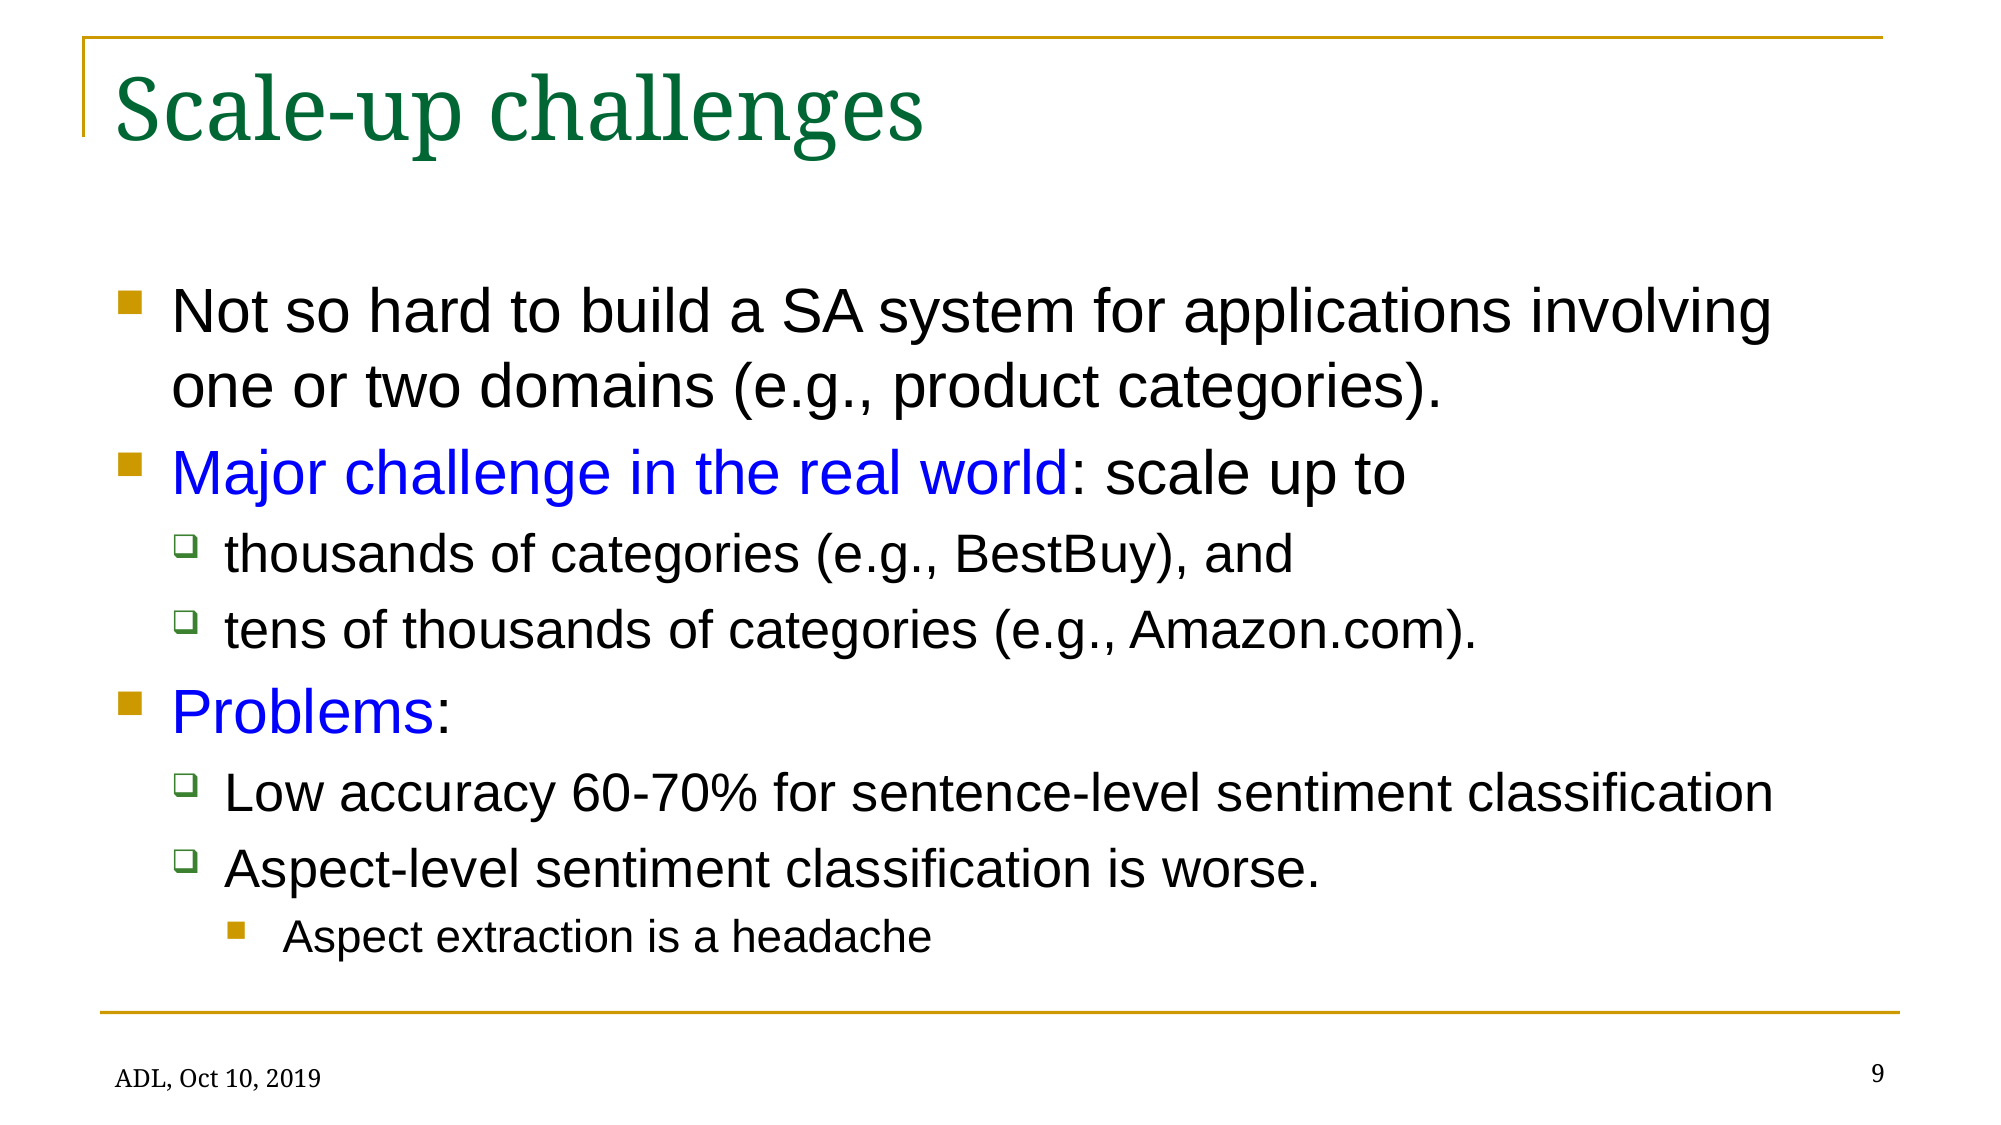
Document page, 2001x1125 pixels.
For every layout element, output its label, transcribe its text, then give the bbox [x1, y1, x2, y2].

title Scale-up challenges [99, 45, 1900, 233]
list Not so hard to build a SA system for applications involving one or two domains (e.g., product categories). Major challenge in the real world: scale up to thousands of categories (e.g., BestBuy), and tens of thousands of categories (e.g., Amazon.com). Problems: Low accuracy 60-70% for sentence-level sentiment classification Aspect-level sentiment classification is worse. Aspect extraction is a headache [99, 262, 1900, 1006]
footer ADL, Oct 10, 2019 [99, 1024, 1317, 1101]
slide_number 9 [1433, 1023, 1901, 1100]
